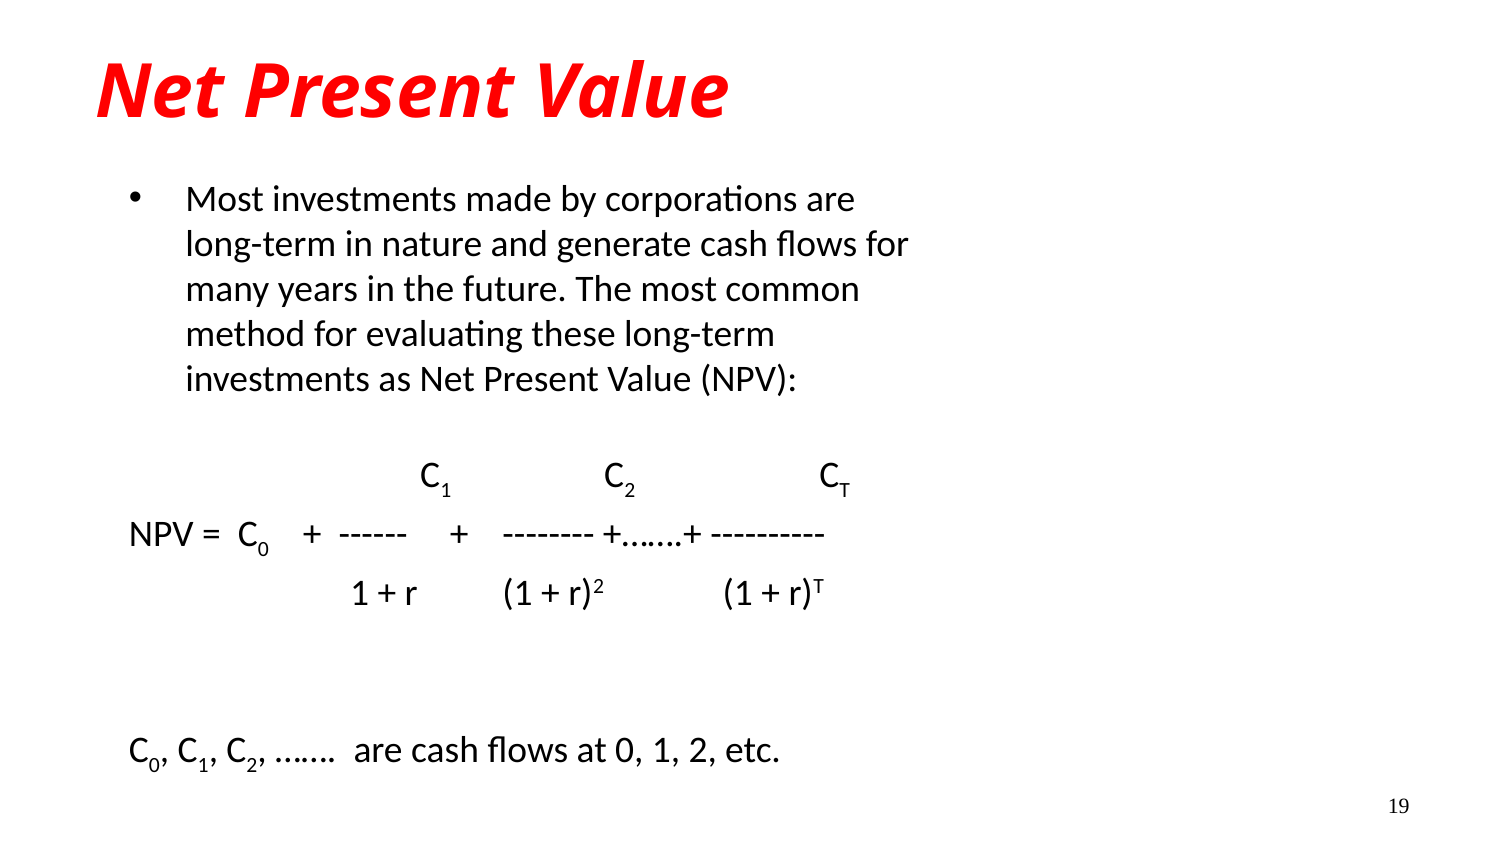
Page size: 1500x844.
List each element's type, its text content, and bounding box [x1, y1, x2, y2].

slide_number 19 [1074, 782, 1425, 827]
title Net Present Value [80, 40, 1037, 135]
list Most investments made by corporations are long-term in nature and generate cash flows for many years in the future. The most common method for evaluating these long-term investments as Net Present Value (NPV): C1 C2 CT NPV = C0 + ------ + -------- +…….+ ---------- 1 + r (1 + r)2 (1 + r)T C0, C1, C2, ……. are cash flows at 0, 1, 2, etc. [114, 166, 955, 782]
